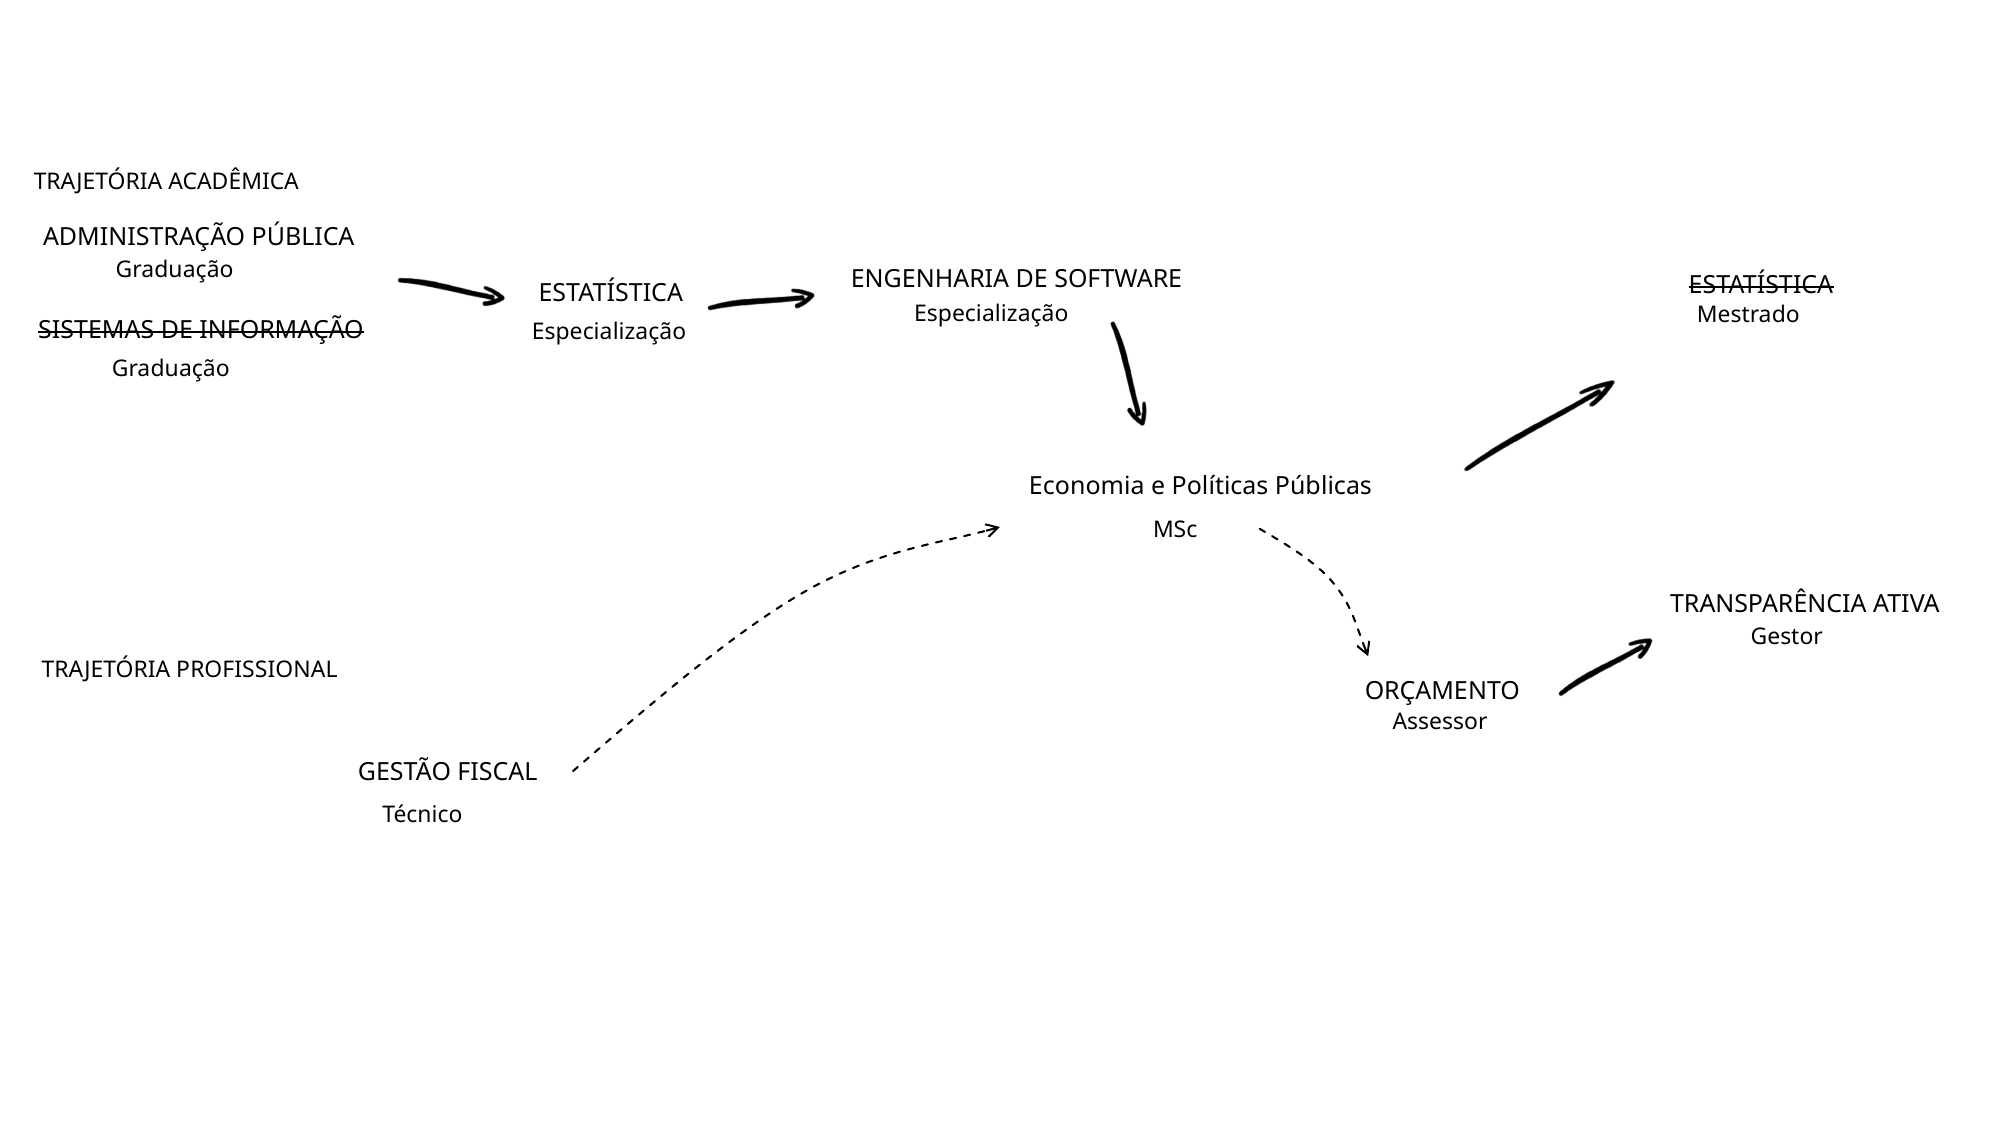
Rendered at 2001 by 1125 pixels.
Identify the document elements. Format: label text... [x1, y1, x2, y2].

text_box ENGENHARIA DE SOFTWARE [835, 254, 1198, 300]
text_box ESTATÍSTICA [523, 268, 699, 309]
text_box [572, 523, 1000, 772]
text_box [1258, 527, 1371, 657]
picture [1580, 605, 1632, 730]
text_box Gestor [1735, 613, 1838, 656]
text_box Mestrado [1682, 292, 1815, 335]
text_box SISTEMAS DE INFORMAÇÃO [23, 306, 380, 352]
text_box Especialização [899, 291, 1084, 334]
picture [735, 239, 787, 364]
text_box Técnico [367, 792, 478, 835]
text_box TRANSPARÊNCIA ATIVA [1655, 579, 1955, 625]
picture [1101, 311, 1153, 436]
text_box Assessor [1377, 699, 1503, 742]
text_box GESTÃO FISCAL [343, 747, 553, 793]
text_box ADMINISTRAÇÃO PÚBLICA [28, 213, 370, 259]
text_box Graduação [100, 247, 249, 290]
text_box TRAJETÓRIA PROFISSIONAL [26, 647, 353, 690]
text_box Graduação [96, 346, 245, 389]
text_box Economia e Políticas Públicas [1014, 462, 1388, 507]
text_box ORÇAMENTO [1349, 667, 1536, 713]
text_box ESTATÍSTICA [1673, 261, 1849, 306]
text_box Especialização [516, 309, 702, 352]
text_box MSc [1138, 506, 1213, 550]
picture [1514, 325, 1565, 527]
text_box TRAJETÓRIA ACADÊMICA [18, 159, 315, 202]
picture [425, 227, 477, 352]
